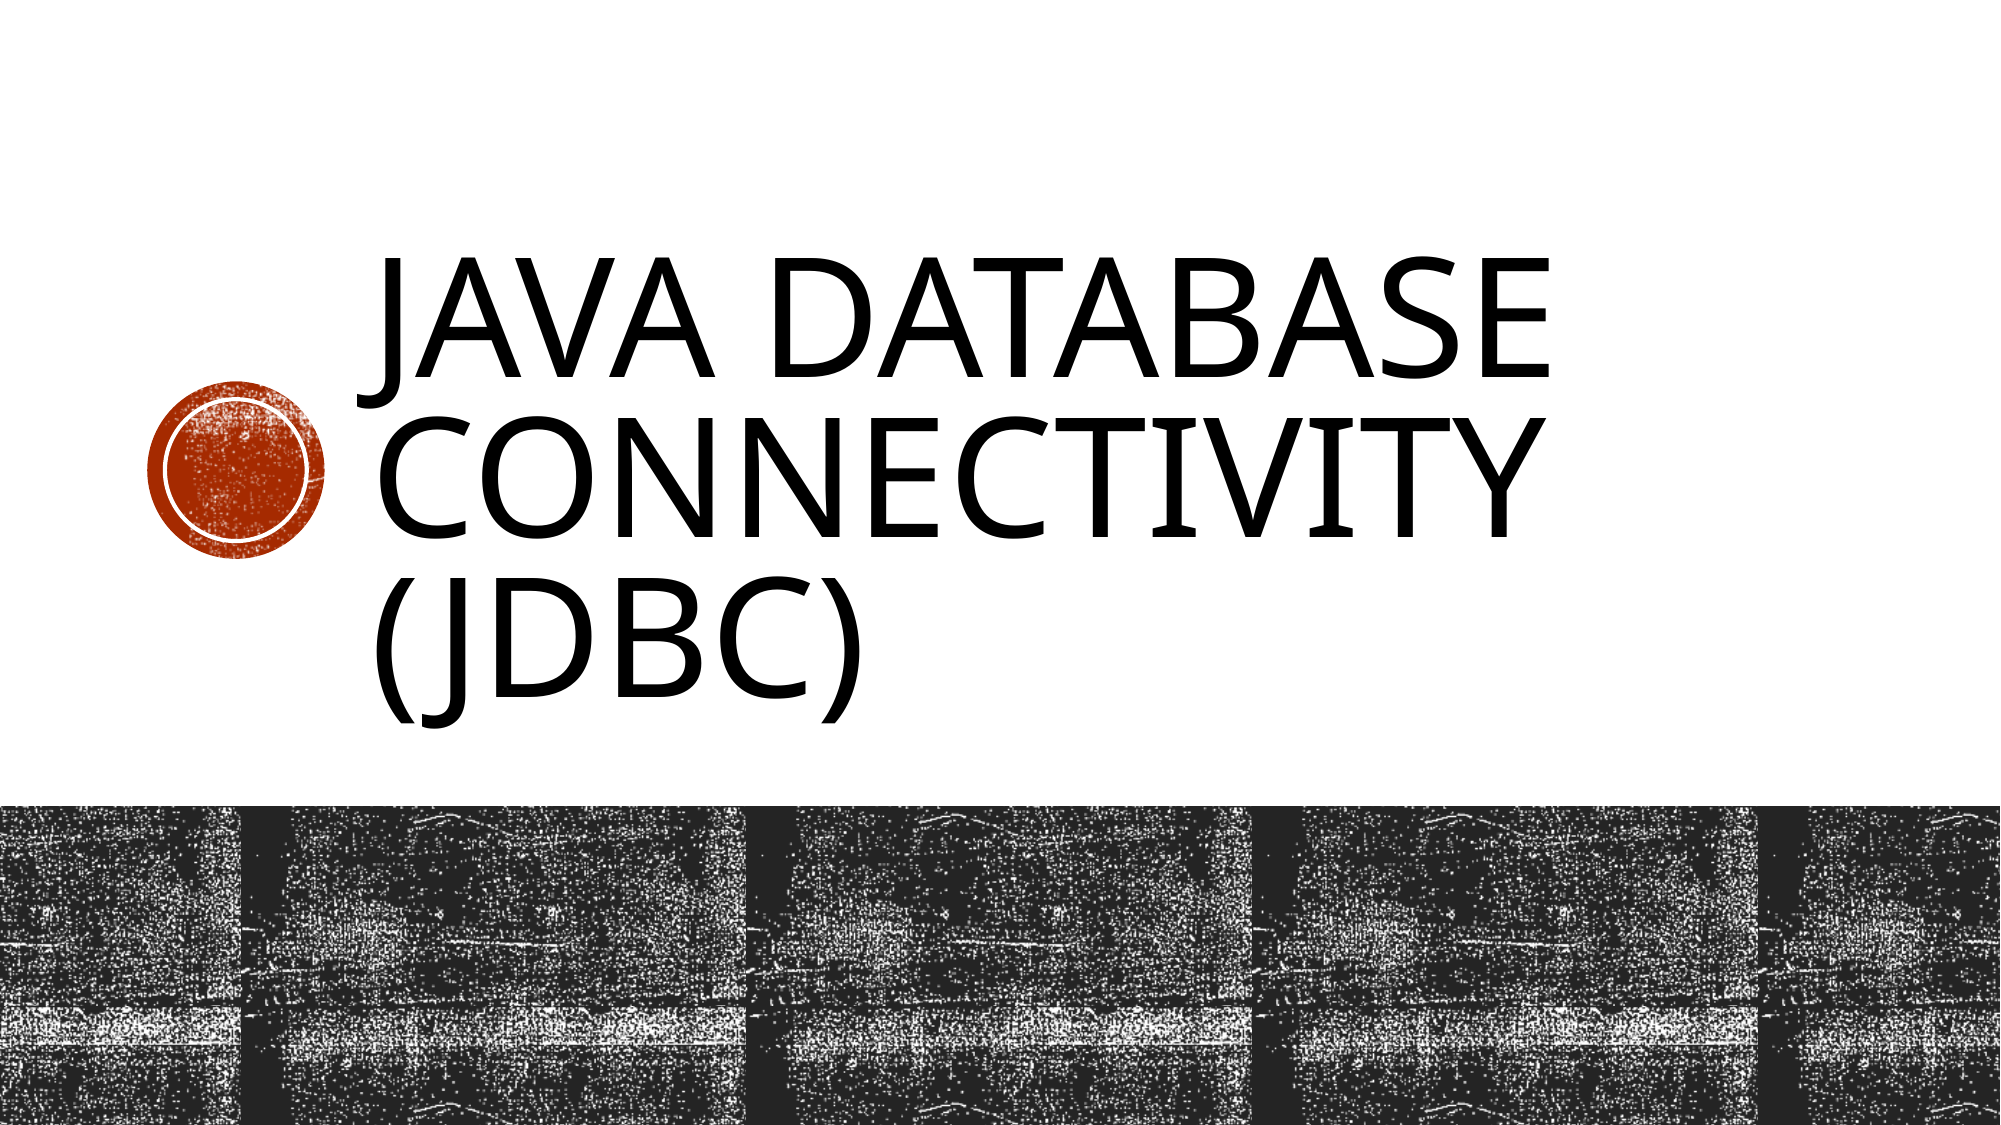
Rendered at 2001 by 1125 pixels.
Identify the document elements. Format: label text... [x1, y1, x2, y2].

title Java Database connectivity (JDBC) [355, 201, 1878, 779]
